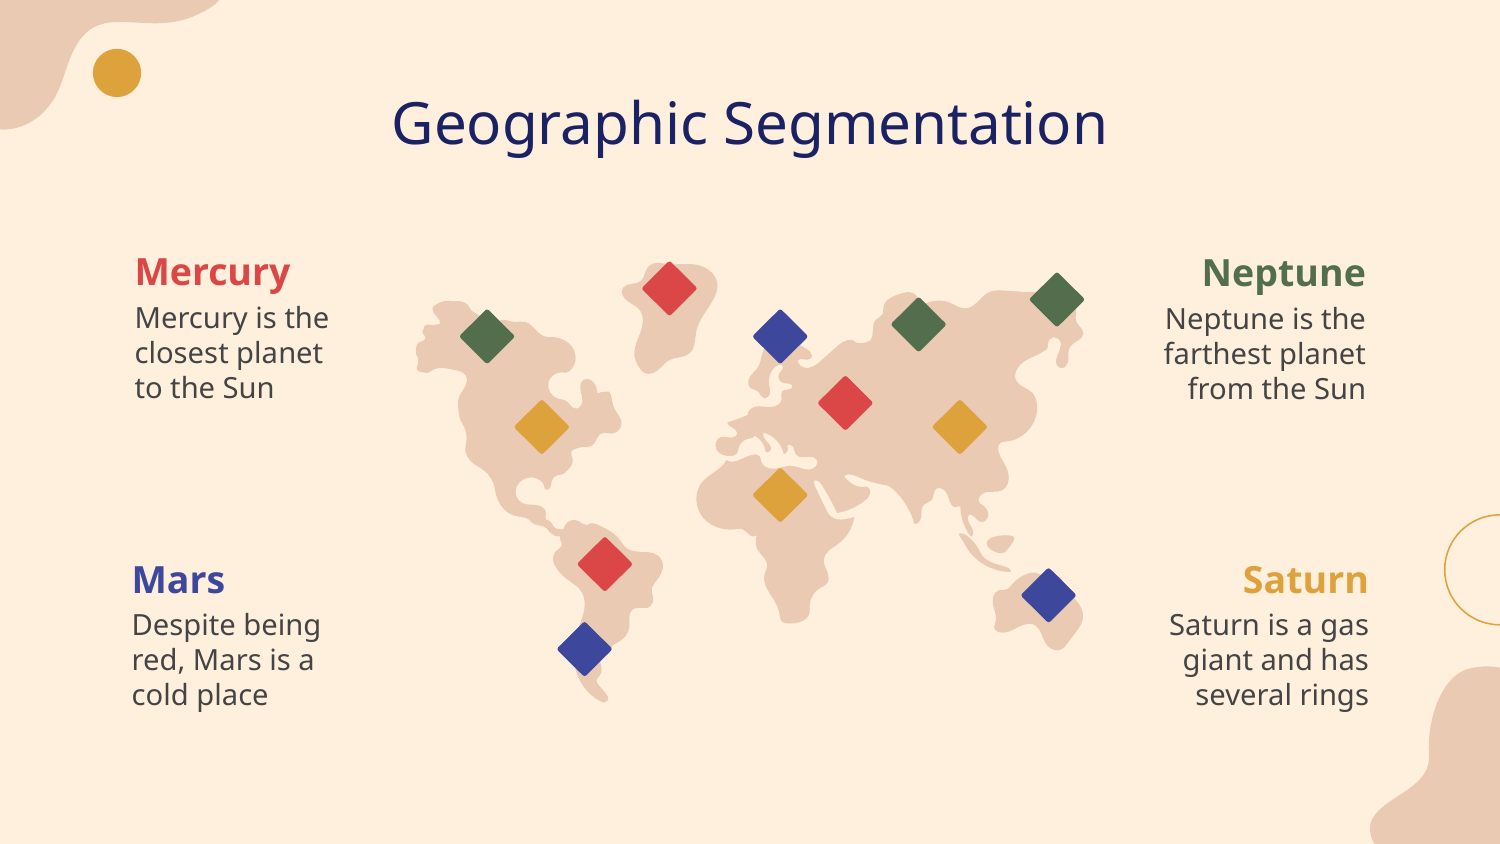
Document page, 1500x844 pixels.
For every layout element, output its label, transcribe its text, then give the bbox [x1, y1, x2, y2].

subtitle Mars [116, 541, 352, 591]
subtitle Saturn is a gas giant and has several rings [1149, 591, 1385, 721]
subtitle Neptune [1146, 233, 1382, 285]
subtitle Saturn [1149, 541, 1385, 591]
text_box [415, 262, 1085, 703]
subtitle Neptune is the farthest planet from the Sun [1146, 285, 1382, 415]
title Geographic Segmentation [116, 71, 1383, 166]
subtitle Mercury [119, 233, 355, 284]
subtitle Despite being red, Mars is a cold place [116, 591, 352, 721]
subtitle Mercury is the closest planet to the Sun [119, 284, 355, 414]
